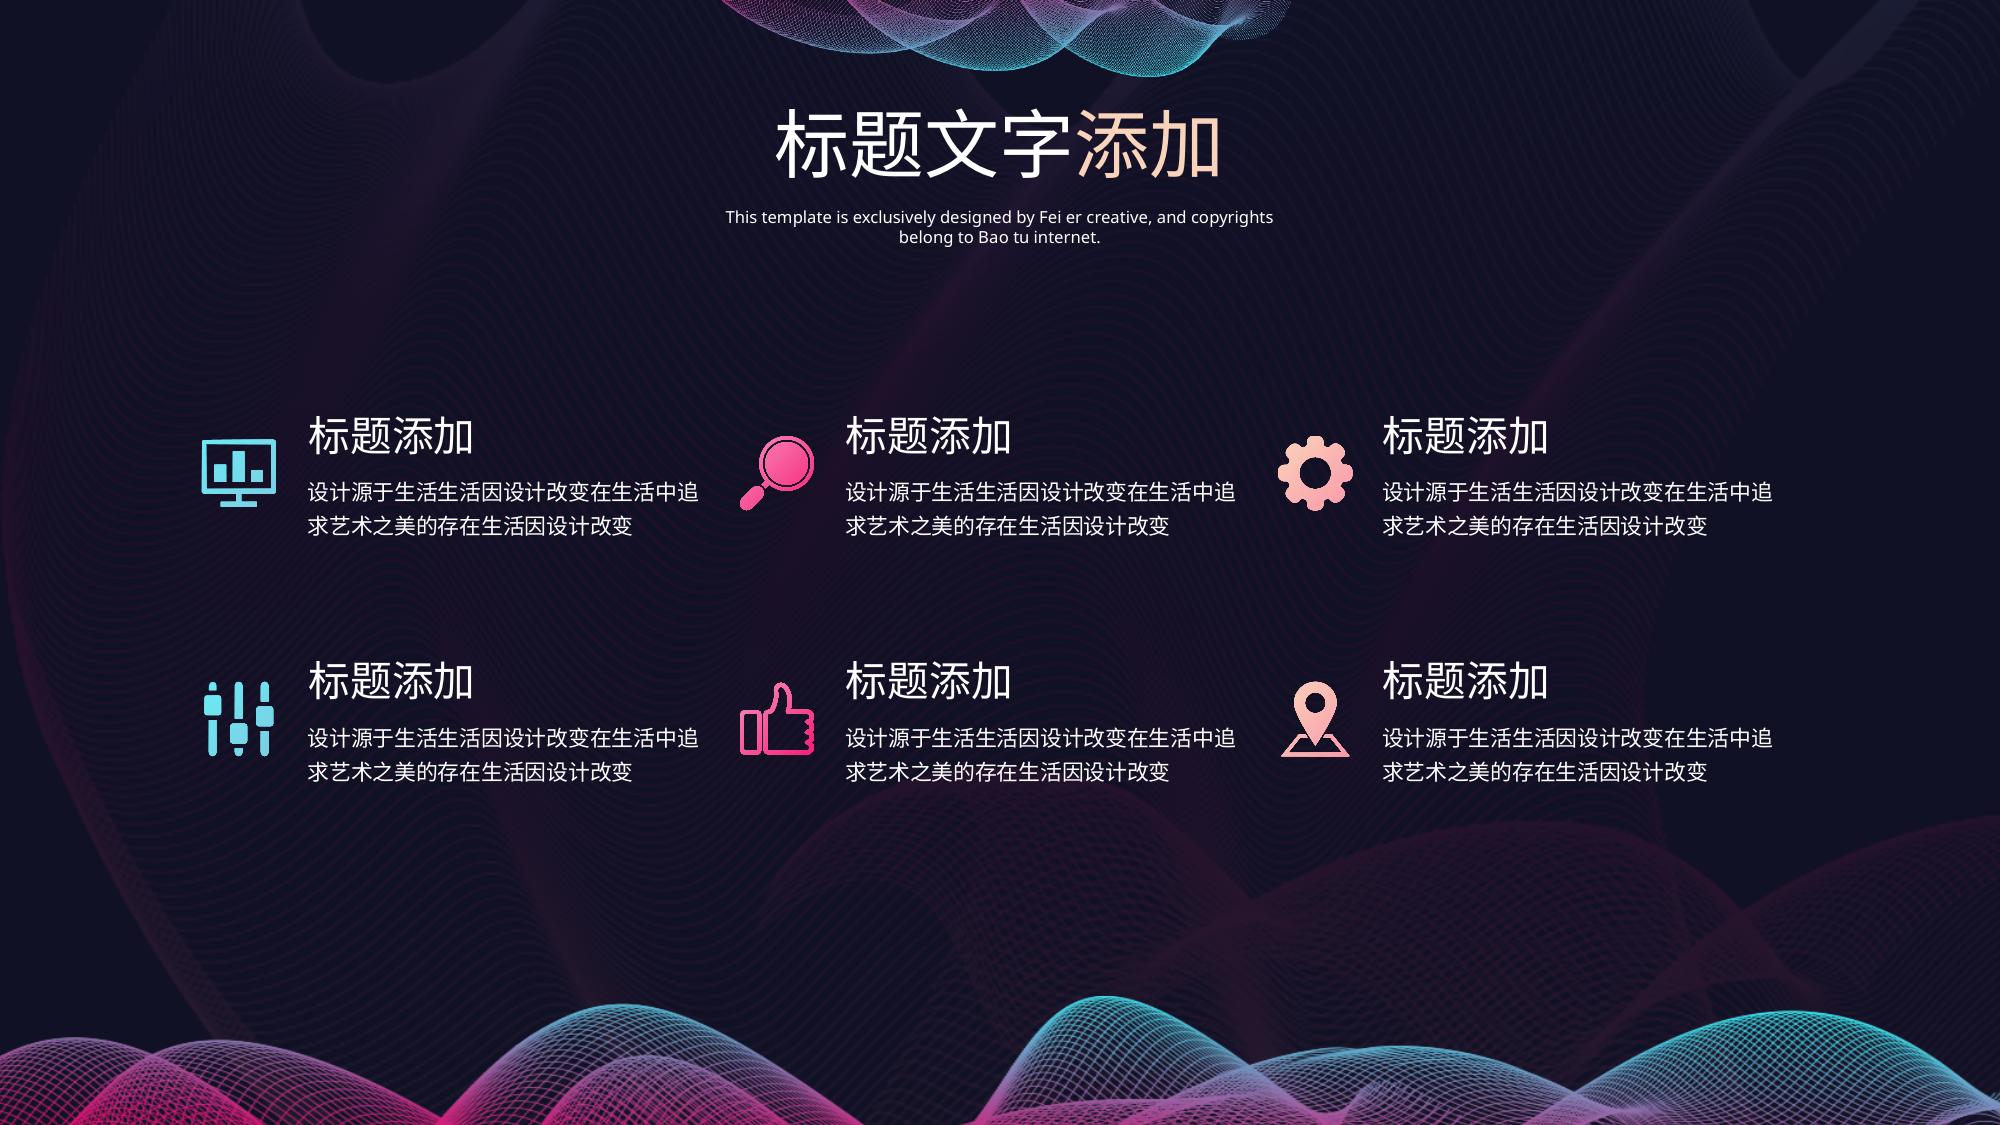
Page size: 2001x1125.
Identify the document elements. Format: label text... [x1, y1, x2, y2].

text_box [207, 680, 218, 692]
text_box [255, 705, 275, 728]
text_box [259, 680, 270, 703]
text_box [830, 402, 1262, 545]
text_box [292, 402, 725, 545]
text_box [1367, 402, 1799, 545]
text_box [738, 435, 815, 512]
text_box This template is exclusively designed by Fei er creative, and copyrights belong to Bao tu internet. [704, 199, 1296, 255]
text_box [259, 730, 270, 758]
text_box [1277, 435, 1354, 512]
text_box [292, 647, 725, 790]
text_box [207, 719, 218, 758]
text_box [233, 680, 244, 720]
text_box [1279, 680, 1352, 758]
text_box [1367, 647, 1799, 790]
picture [0, 996, 2000, 1125]
text_box [203, 694, 223, 717]
picture [682, 0, 1318, 77]
text_box 标题文字添加 [533, 89, 1467, 195]
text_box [830, 647, 1262, 790]
text_box [738, 681, 816, 756]
text_box [233, 747, 244, 758]
text_box [200, 438, 277, 508]
text_box [229, 722, 249, 745]
